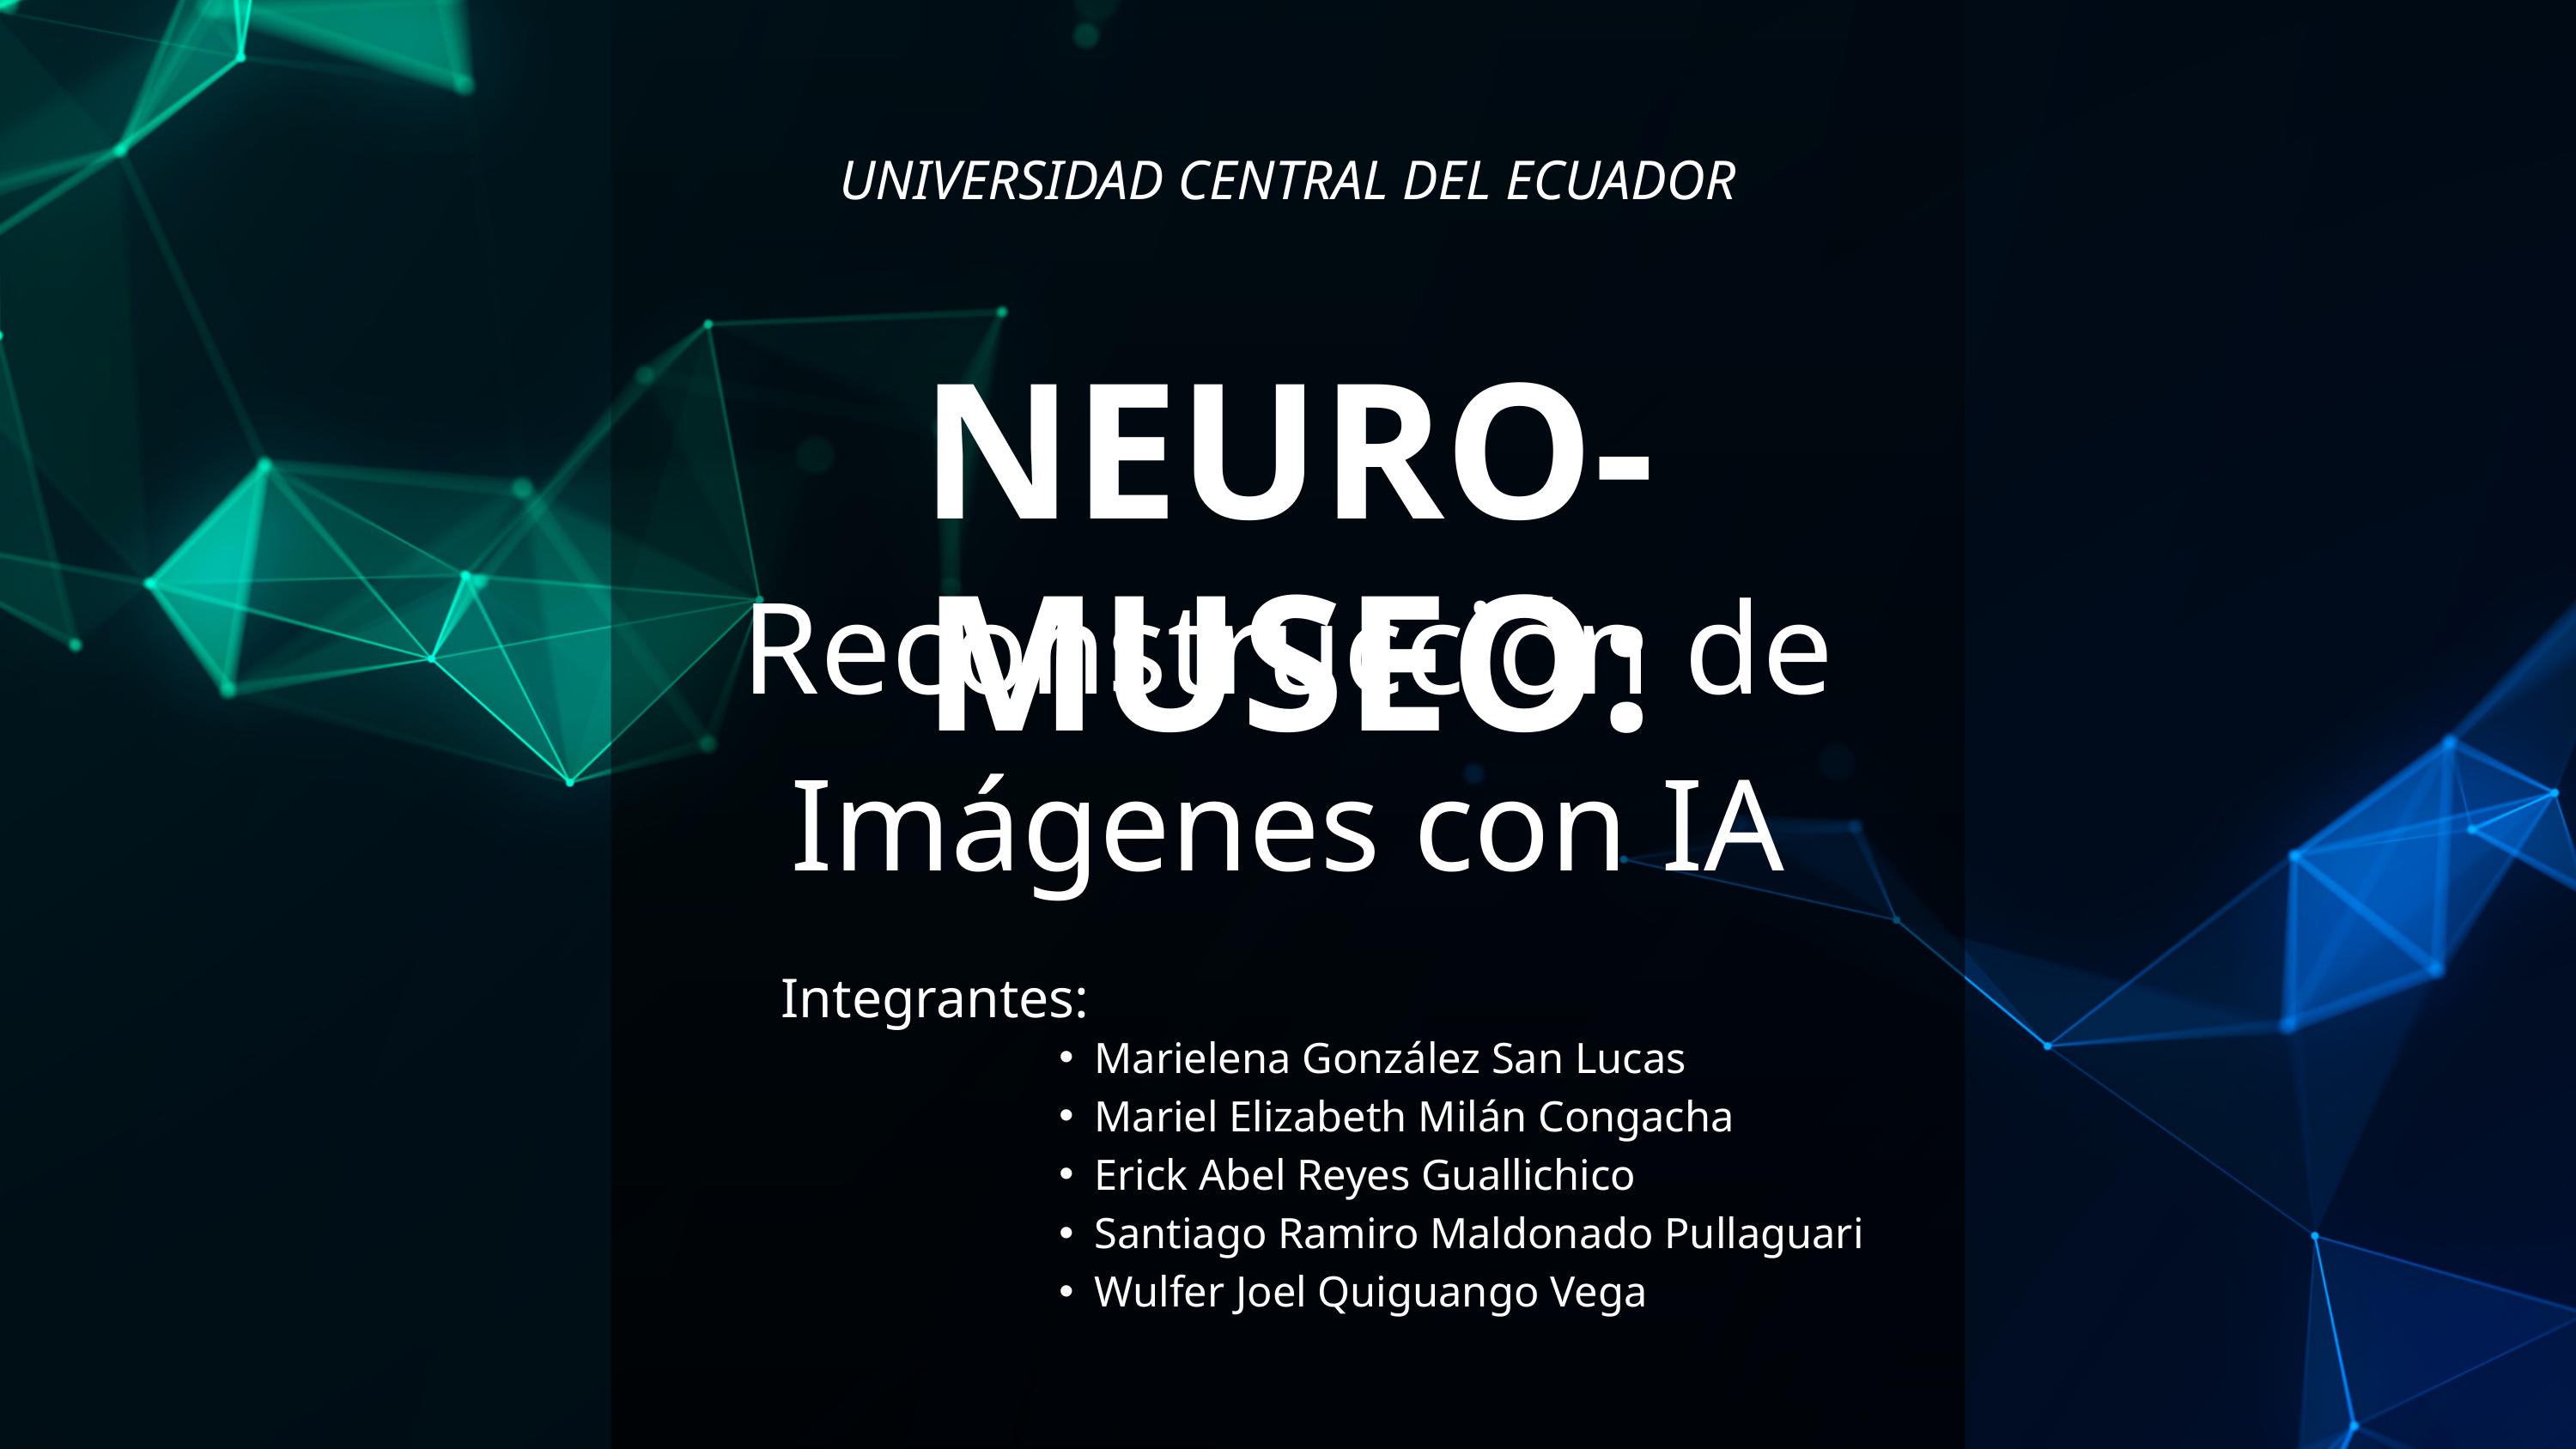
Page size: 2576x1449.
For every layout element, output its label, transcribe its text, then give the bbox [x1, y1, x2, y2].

text_box [0, 0, 611, 1449]
text_box Reconstrucción de Imágenes con IA [738, 769, 1838, 896]
text_box Marielena González San Lucas Mariel Elizabeth Milán Congacha Erick Abel Reyes Guallichico Santiago Ramiro Maldonado Pullaguari Wulfer Joel Quiguango Vega [1023, 1022, 1887, 1316]
text_box [1965, 0, 2576, 1449]
text_box Integrantes: [781, 953, 1838, 1028]
text_box [611, 769, 1965, 1449]
text_box [611, 0, 1965, 343]
text_box NEURO-MUSEO: [574, 343, 2002, 769]
text_box UNIVERSIDAD CENTRAL DEL ECUADOR [778, 135, 1798, 211]
